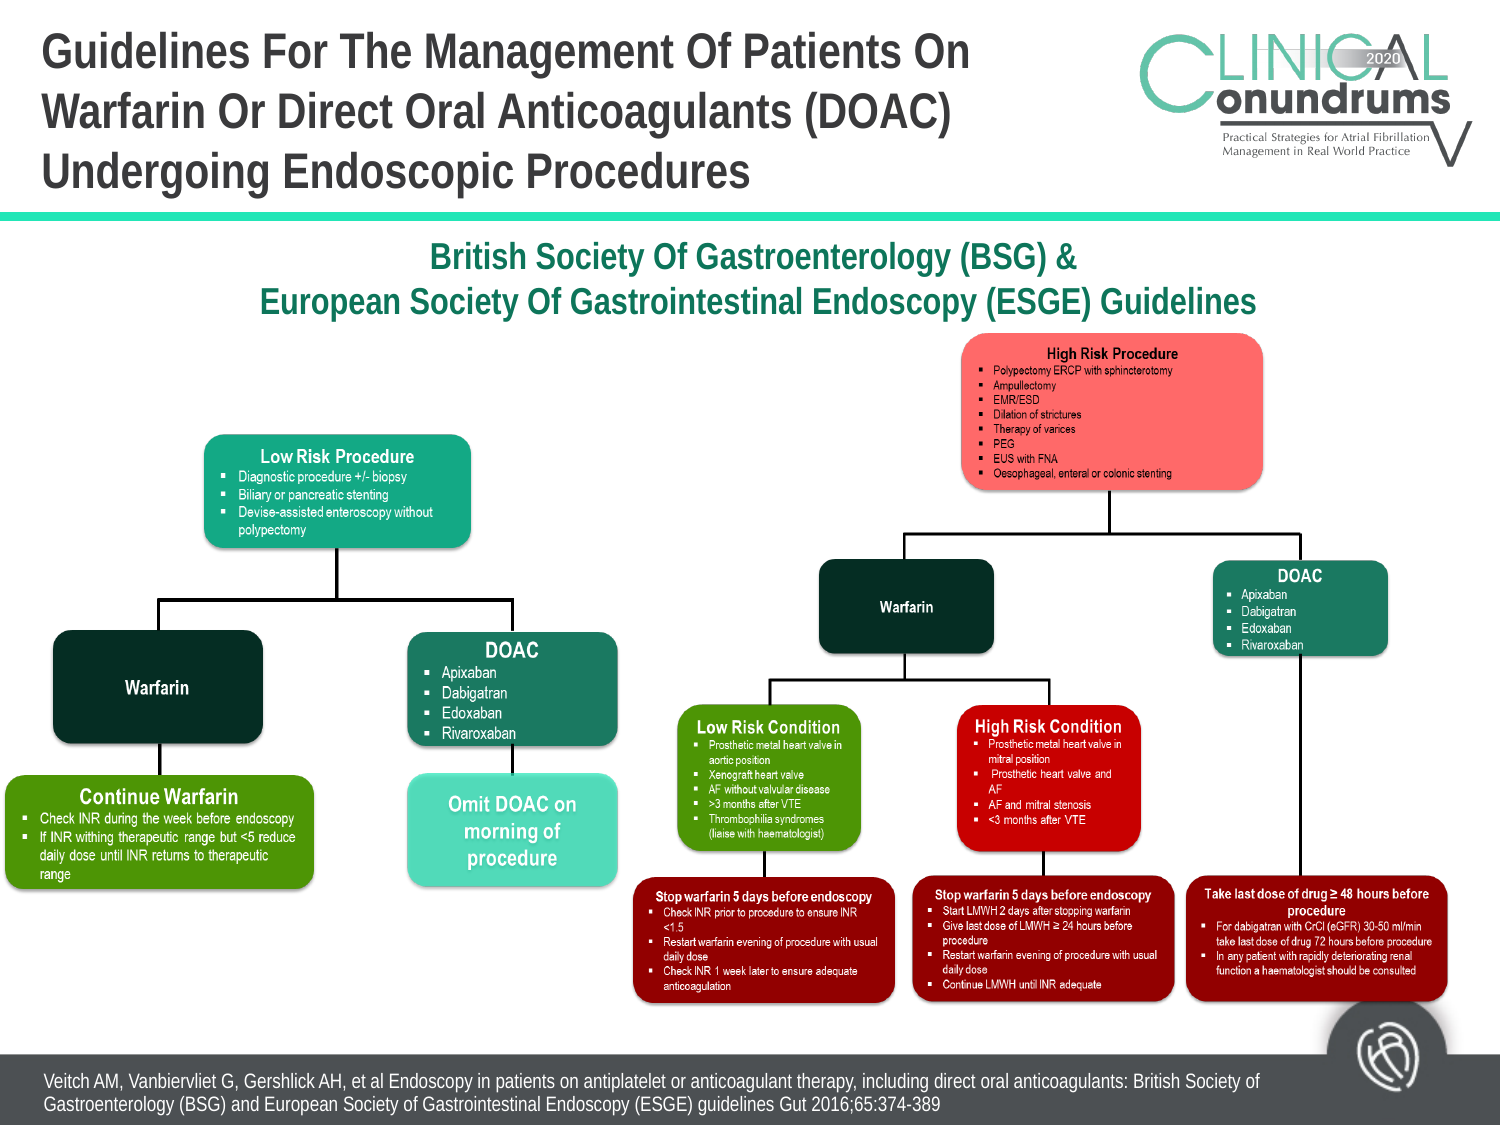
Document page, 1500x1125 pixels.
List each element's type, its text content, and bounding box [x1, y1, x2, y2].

picture [0, 432, 622, 899]
picture [0, 330, 1500, 1125]
text_box British Society Of Gastroenterology (BSG) & European Society Of Gastrointestinal Endoscopy (ESGE) Guidelines [8, 224, 1500, 329]
picture [1136, 25, 1474, 175]
text_box Guidelines For The Management Of Patients On Warfarin Or Direct Oral Anticoagulants (DOAC) Undergoing Endoscopic Procedures [26, 10, 1130, 215]
